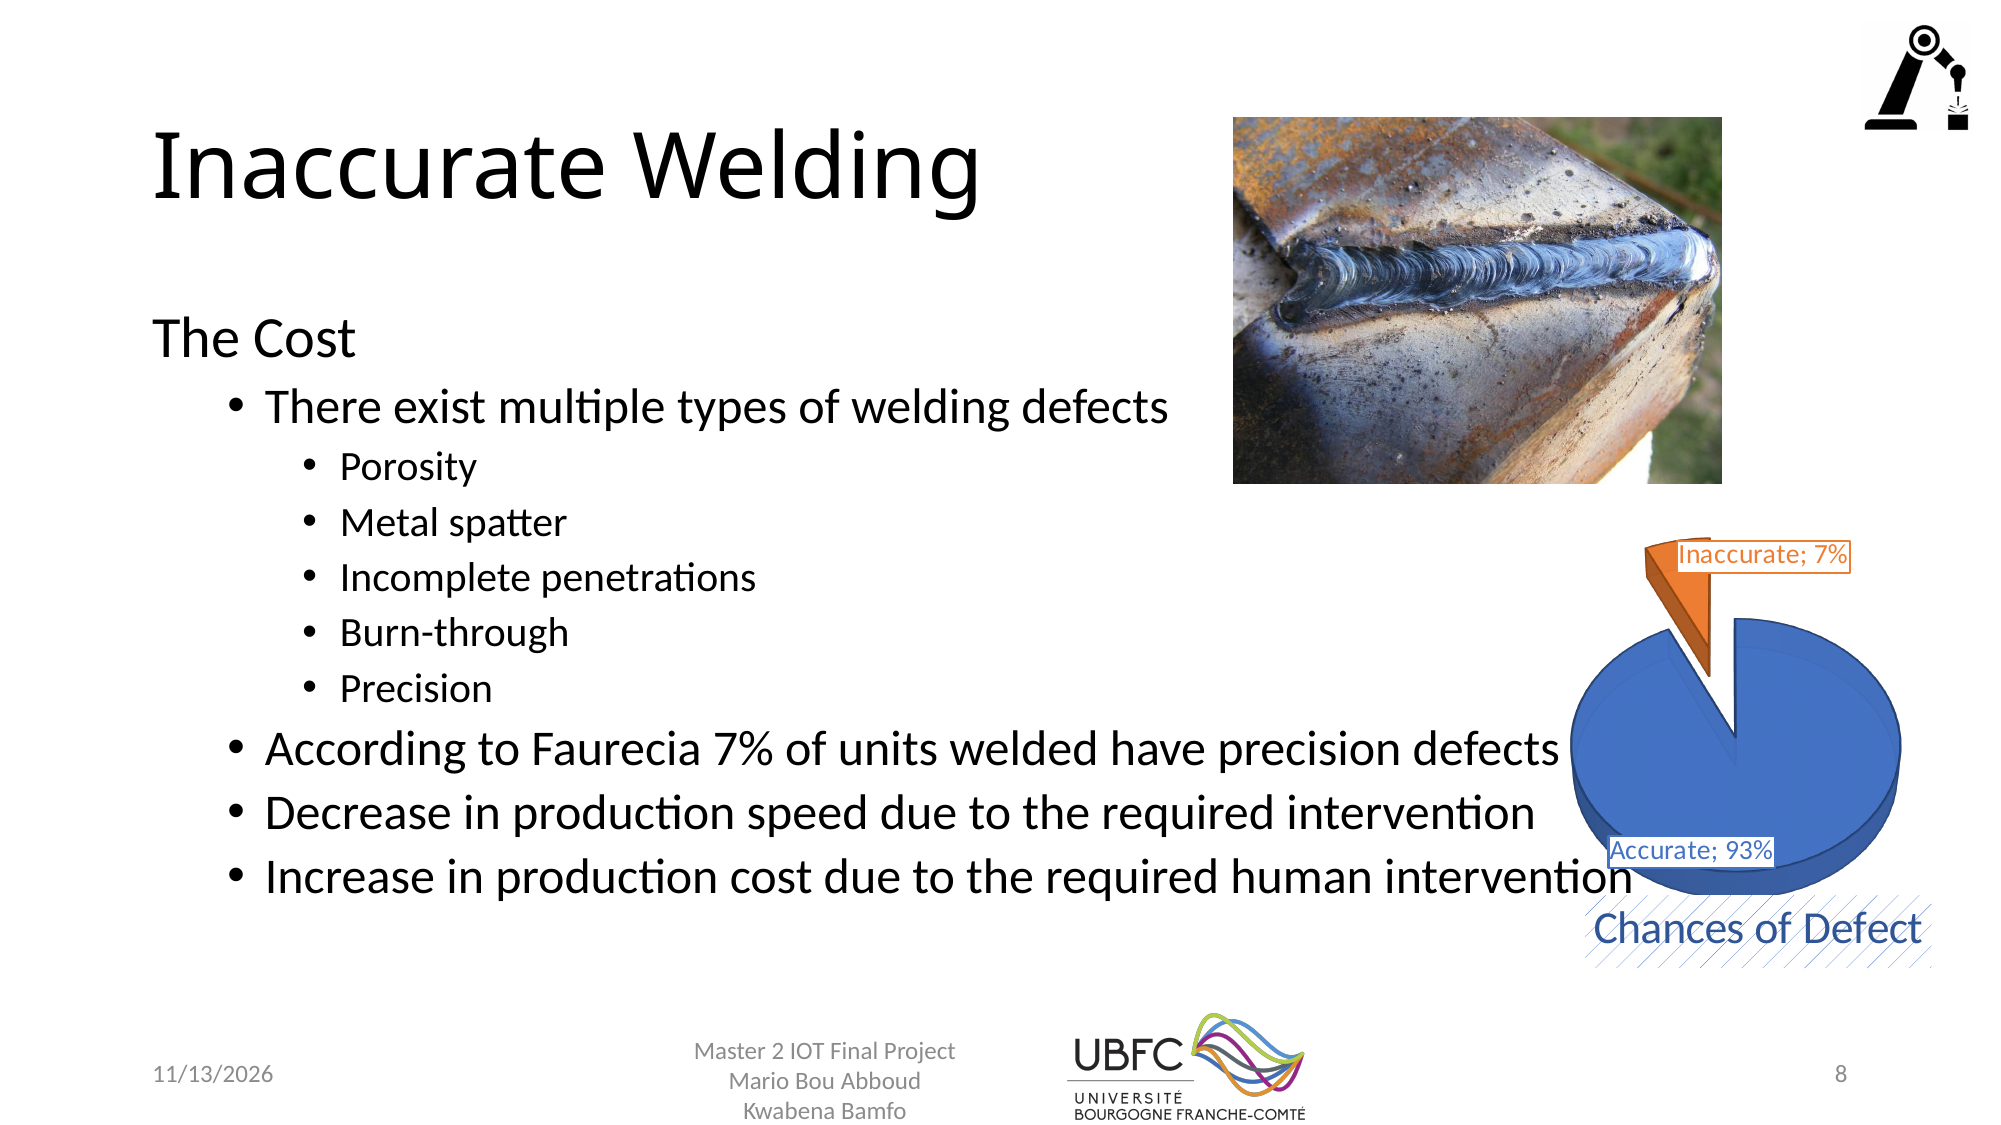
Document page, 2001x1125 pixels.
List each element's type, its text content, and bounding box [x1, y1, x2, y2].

picture [1862, 22, 1974, 134]
chart [1377, 524, 2000, 972]
picture [1233, 117, 1722, 484]
slide_number 28-Jan-21 [137, 1042, 588, 1103]
slide_number 8 [1412, 1042, 1863, 1103]
list The Cost There exist multiple types of welding defects Porosity Metal spatter Incomplete penetrations Burn-through Precision According to Faurecia 7% of units welded have precision defects Decrease in production speed due to the required intervention Increase in production cost due to the required human intervention [137, 299, 1675, 1014]
title Inaccurate Welding [137, 59, 1863, 278]
footer Master 2 IOT Final Project Mario Bou Abboud Kwabena Bamfo [600, 1013, 1051, 1125]
picture [1067, 1014, 1305, 1120]
